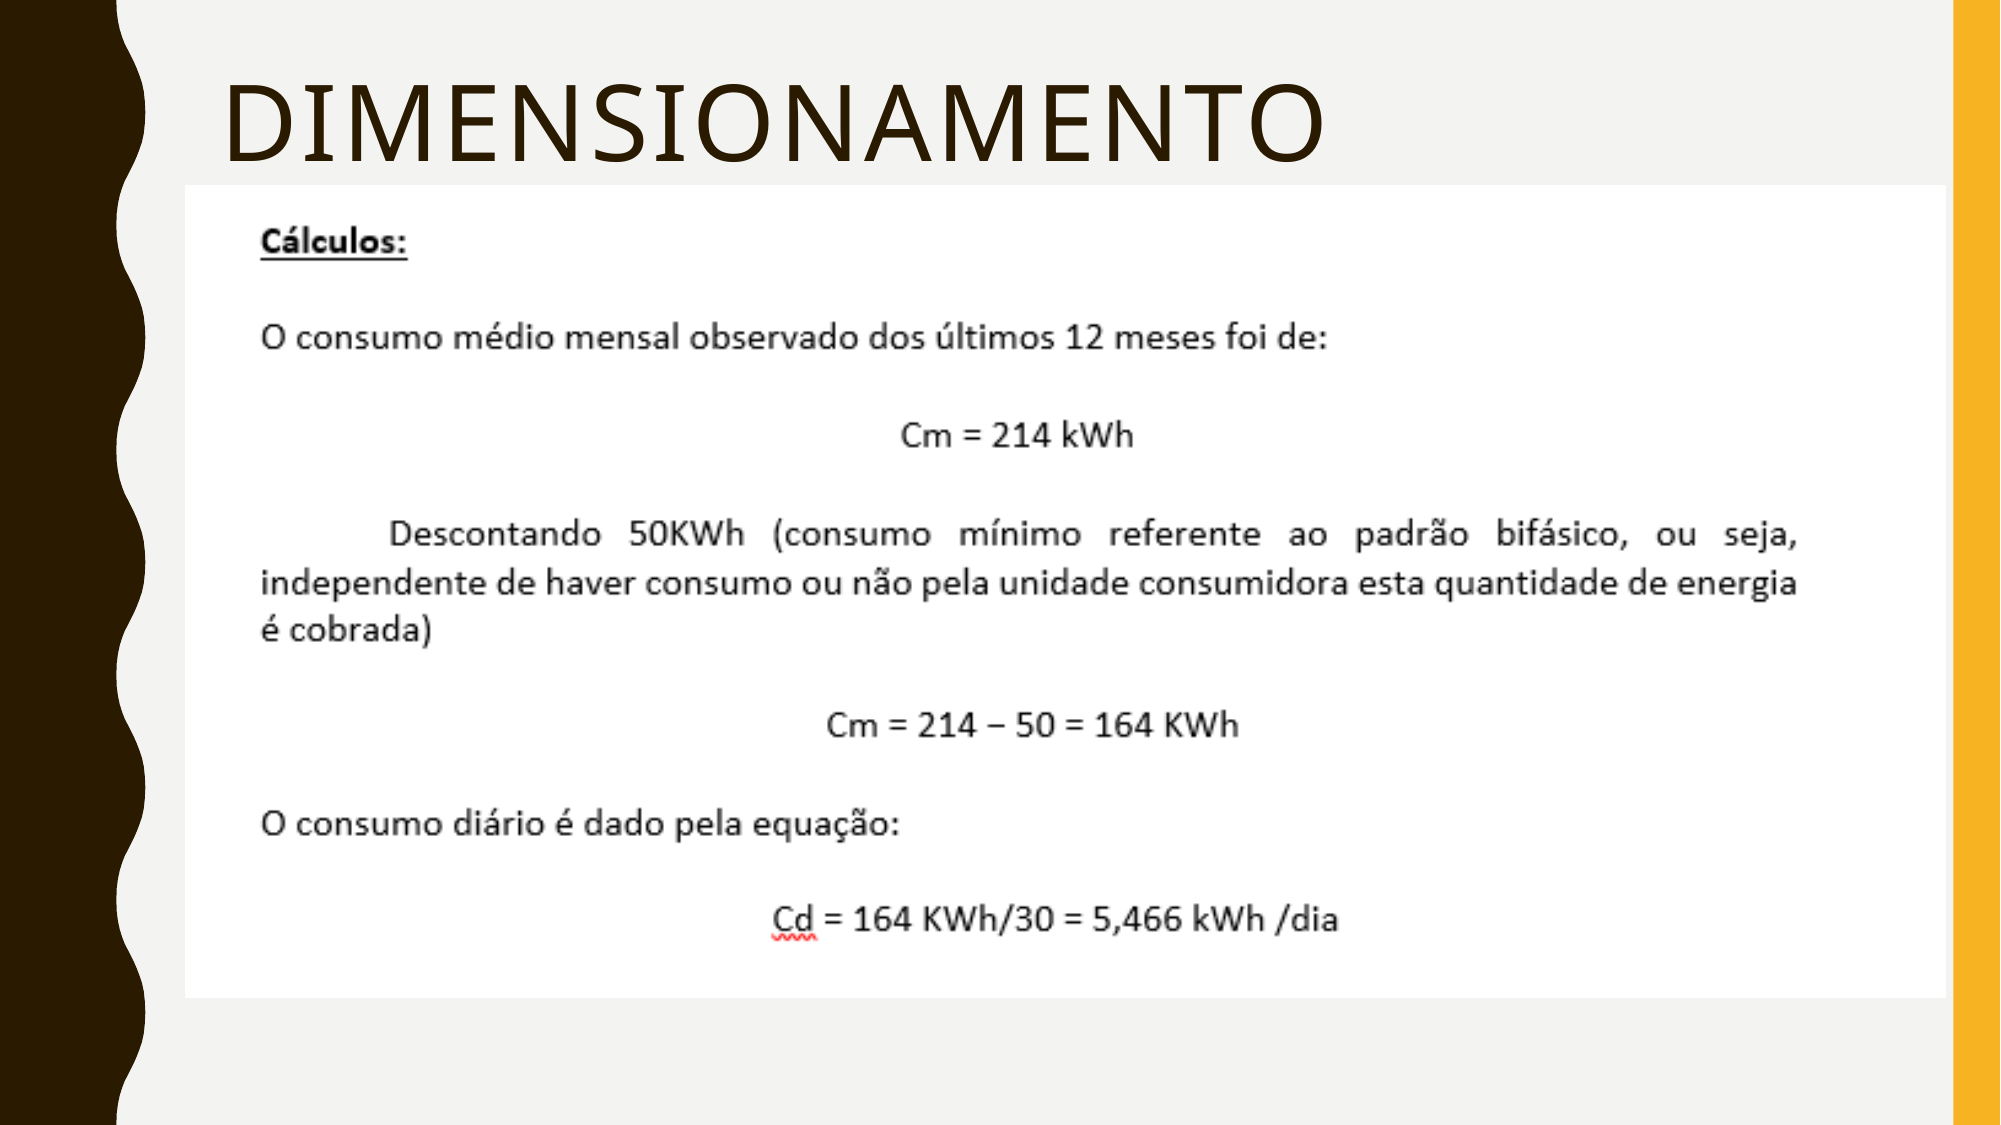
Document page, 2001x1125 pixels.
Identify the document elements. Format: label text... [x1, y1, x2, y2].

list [185, 185, 1946, 998]
title DIMENSIONAMENTO [205, 62, 1875, 185]
